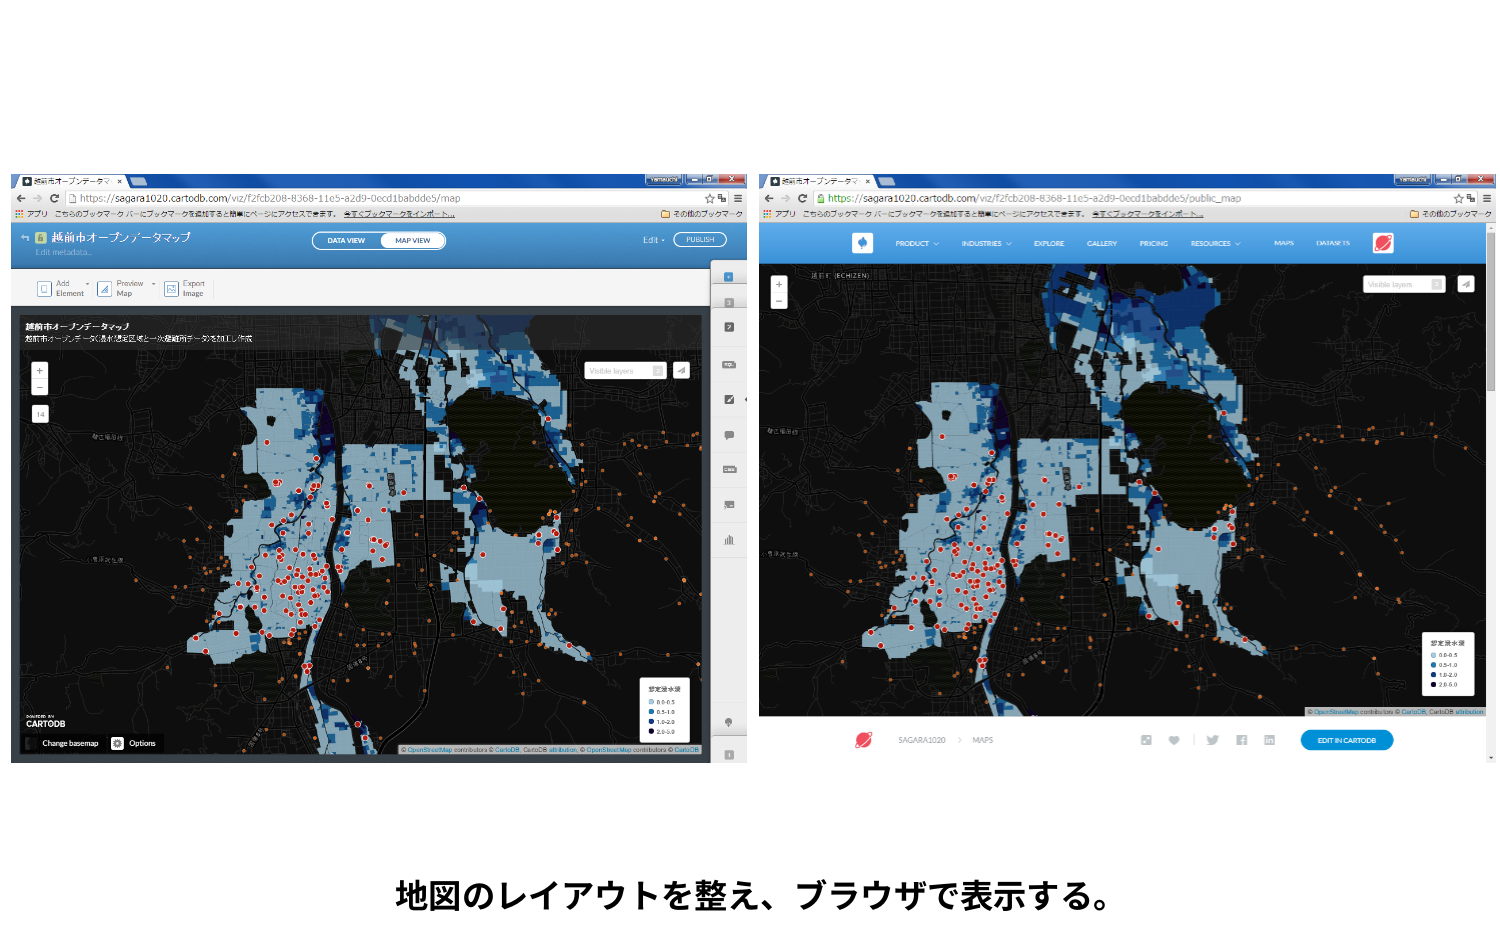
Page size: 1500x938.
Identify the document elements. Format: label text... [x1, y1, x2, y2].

picture [759, 174, 1496, 763]
picture [10, 174, 747, 763]
text_box 地図のレイアウトを整え、ブラウザで表示する。 [380, 867, 1142, 923]
